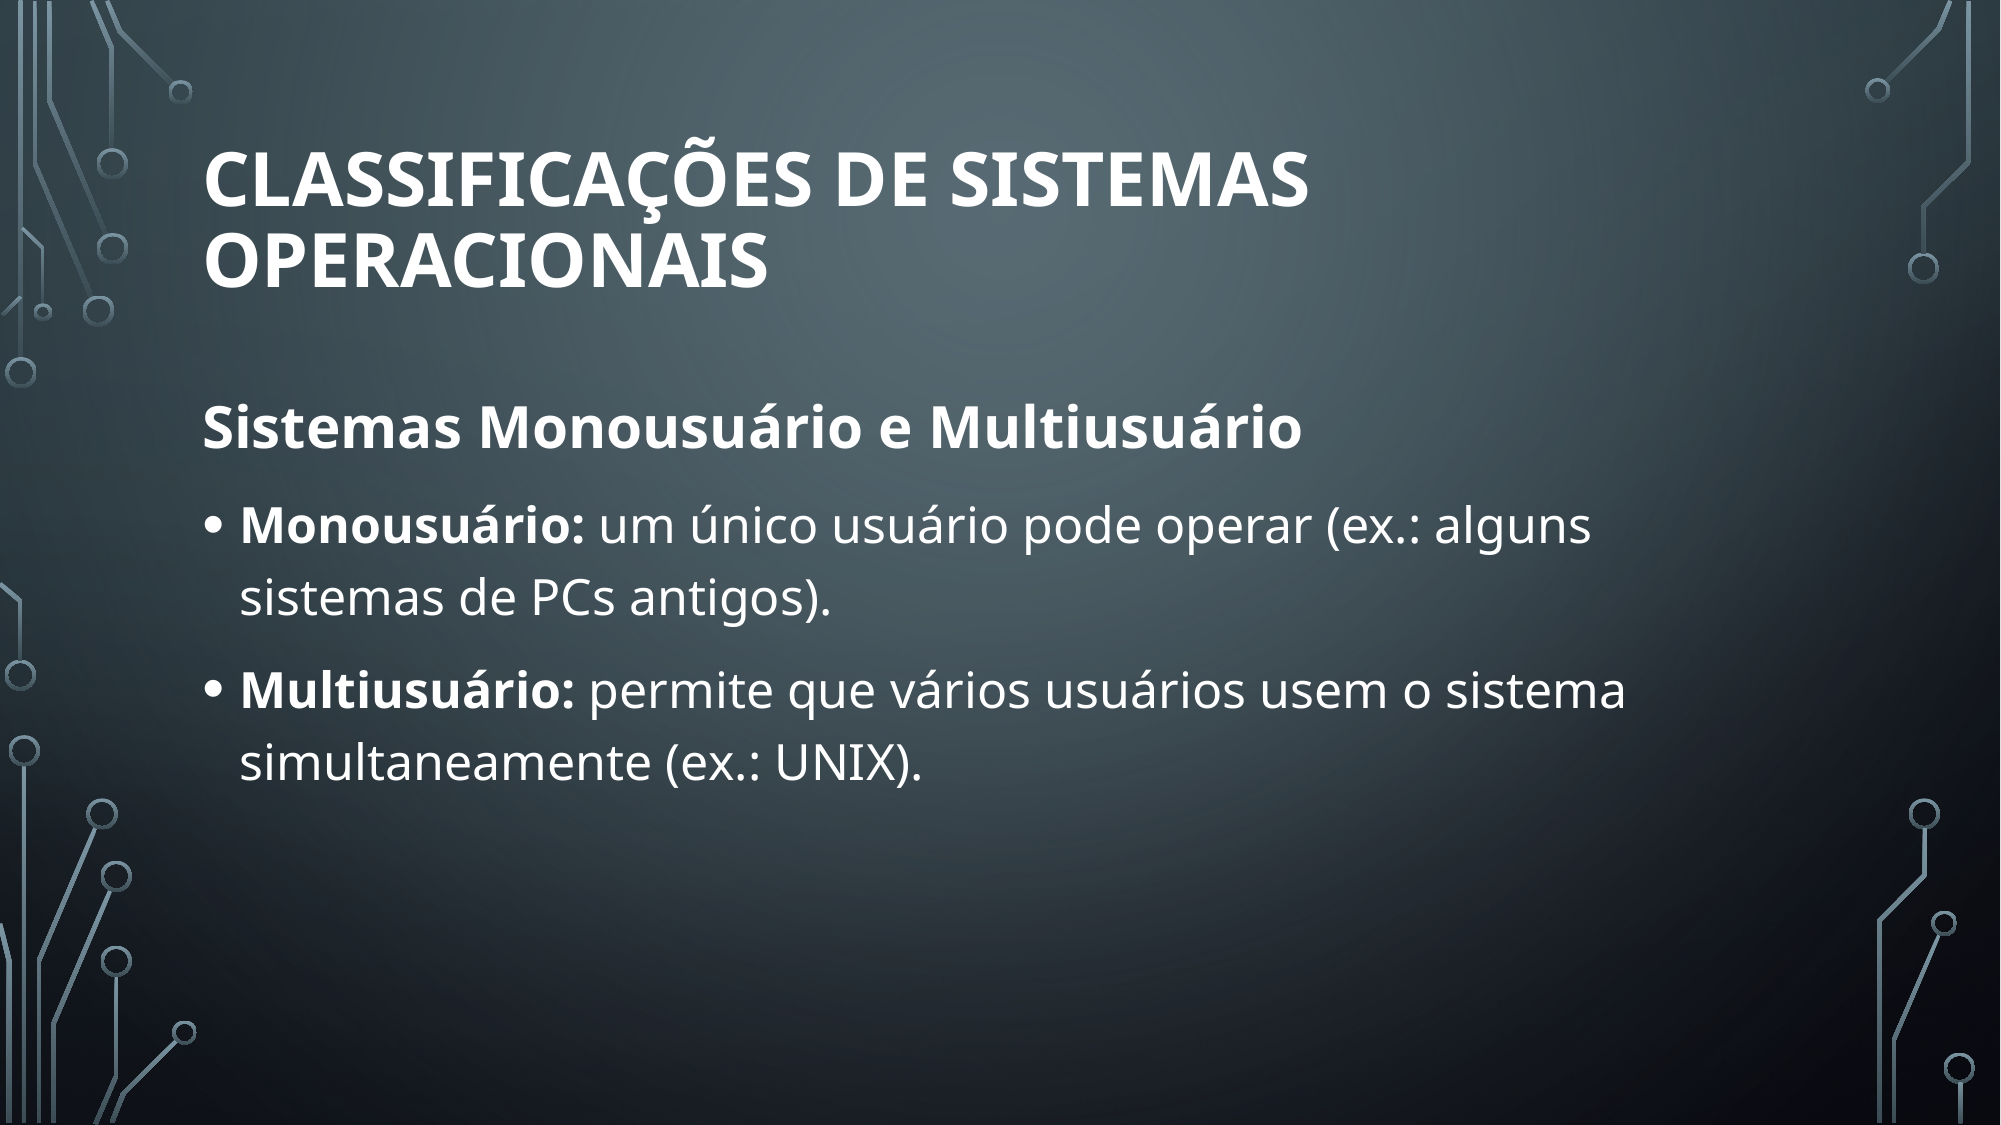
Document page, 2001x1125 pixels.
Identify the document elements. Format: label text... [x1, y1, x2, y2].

title Classificações de Sistemas Operacionais [187, 101, 1813, 344]
list Sistemas Monousuário e Multiusuário Monousuário: um único usuário pode operar (ex.: alguns sistemas de PCs antigos). Multiusuário: permite que vários usuários usem o sistema simultaneamente (ex.: UNIX). [187, 369, 1813, 950]
